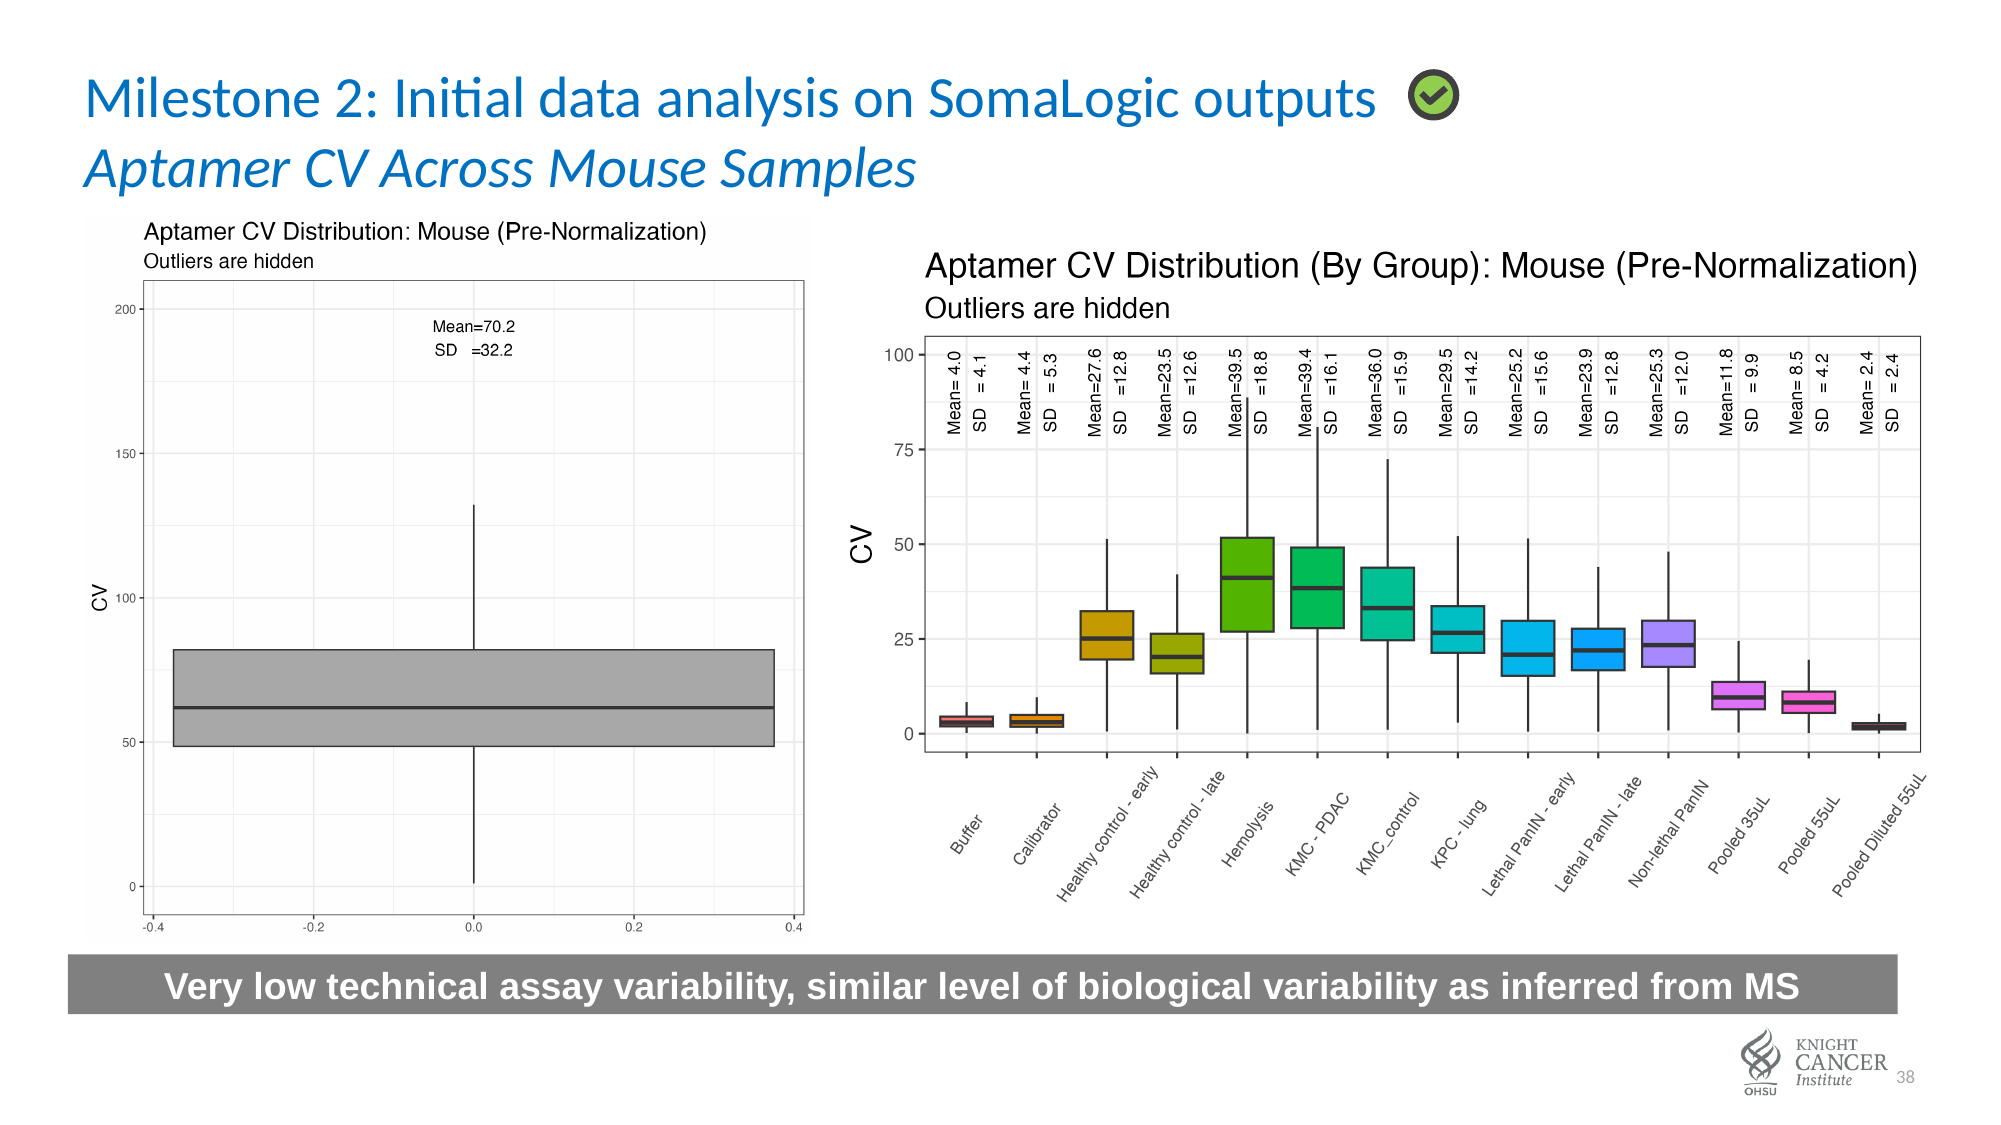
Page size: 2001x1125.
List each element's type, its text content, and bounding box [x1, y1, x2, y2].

text_box Milestone 2: Initial data analysis on SomaLogic outputs Aptamer CV Across Mouse Samples [84, 59, 1915, 200]
picture [839, 239, 1932, 916]
picture [84, 213, 813, 942]
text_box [1410, 72, 1457, 118]
text_box Very low technical assay variability, similar level of biological variability as inferred from MS [67, 954, 1898, 1015]
